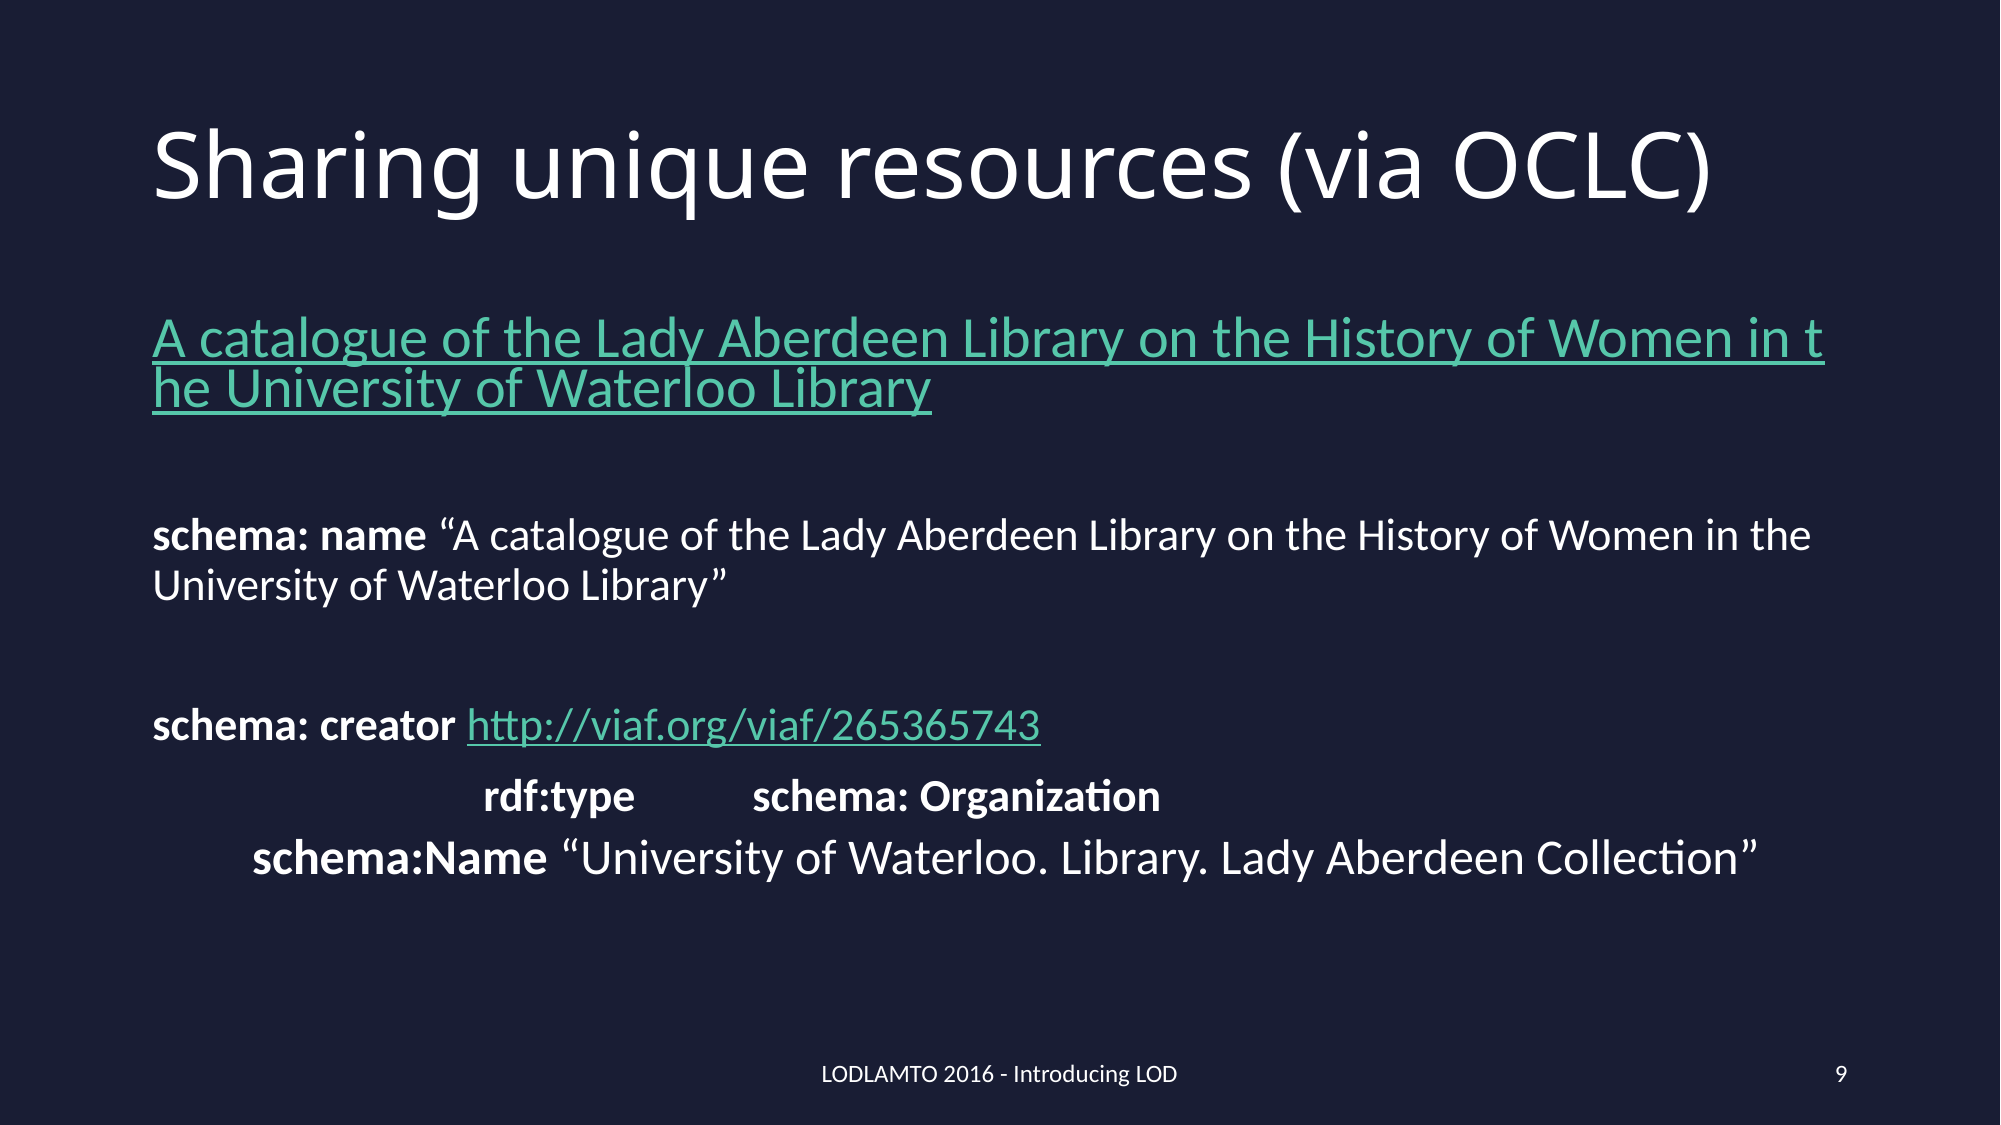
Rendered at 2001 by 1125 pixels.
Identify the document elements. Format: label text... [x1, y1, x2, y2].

list A catalogue of the Lady Aberdeen Library on the History of Women in the University of Waterloo Library schema: name “A catalogue of the Lady Aberdeen Library on the History of Women in the University of Waterloo Library” schema: creator http://viaf.org/viaf/265365743 rdf:type schema: Organization schema:Name “University of Waterloo. Library. Lady Aberdeen Collection” [137, 299, 1863, 1014]
footer LODLAMTO 2016 - Introducing LOD [662, 1042, 1338, 1103]
title Sharing unique resources (via OCLC) [137, 59, 1863, 278]
slide_number 9 [1412, 1042, 1863, 1103]
